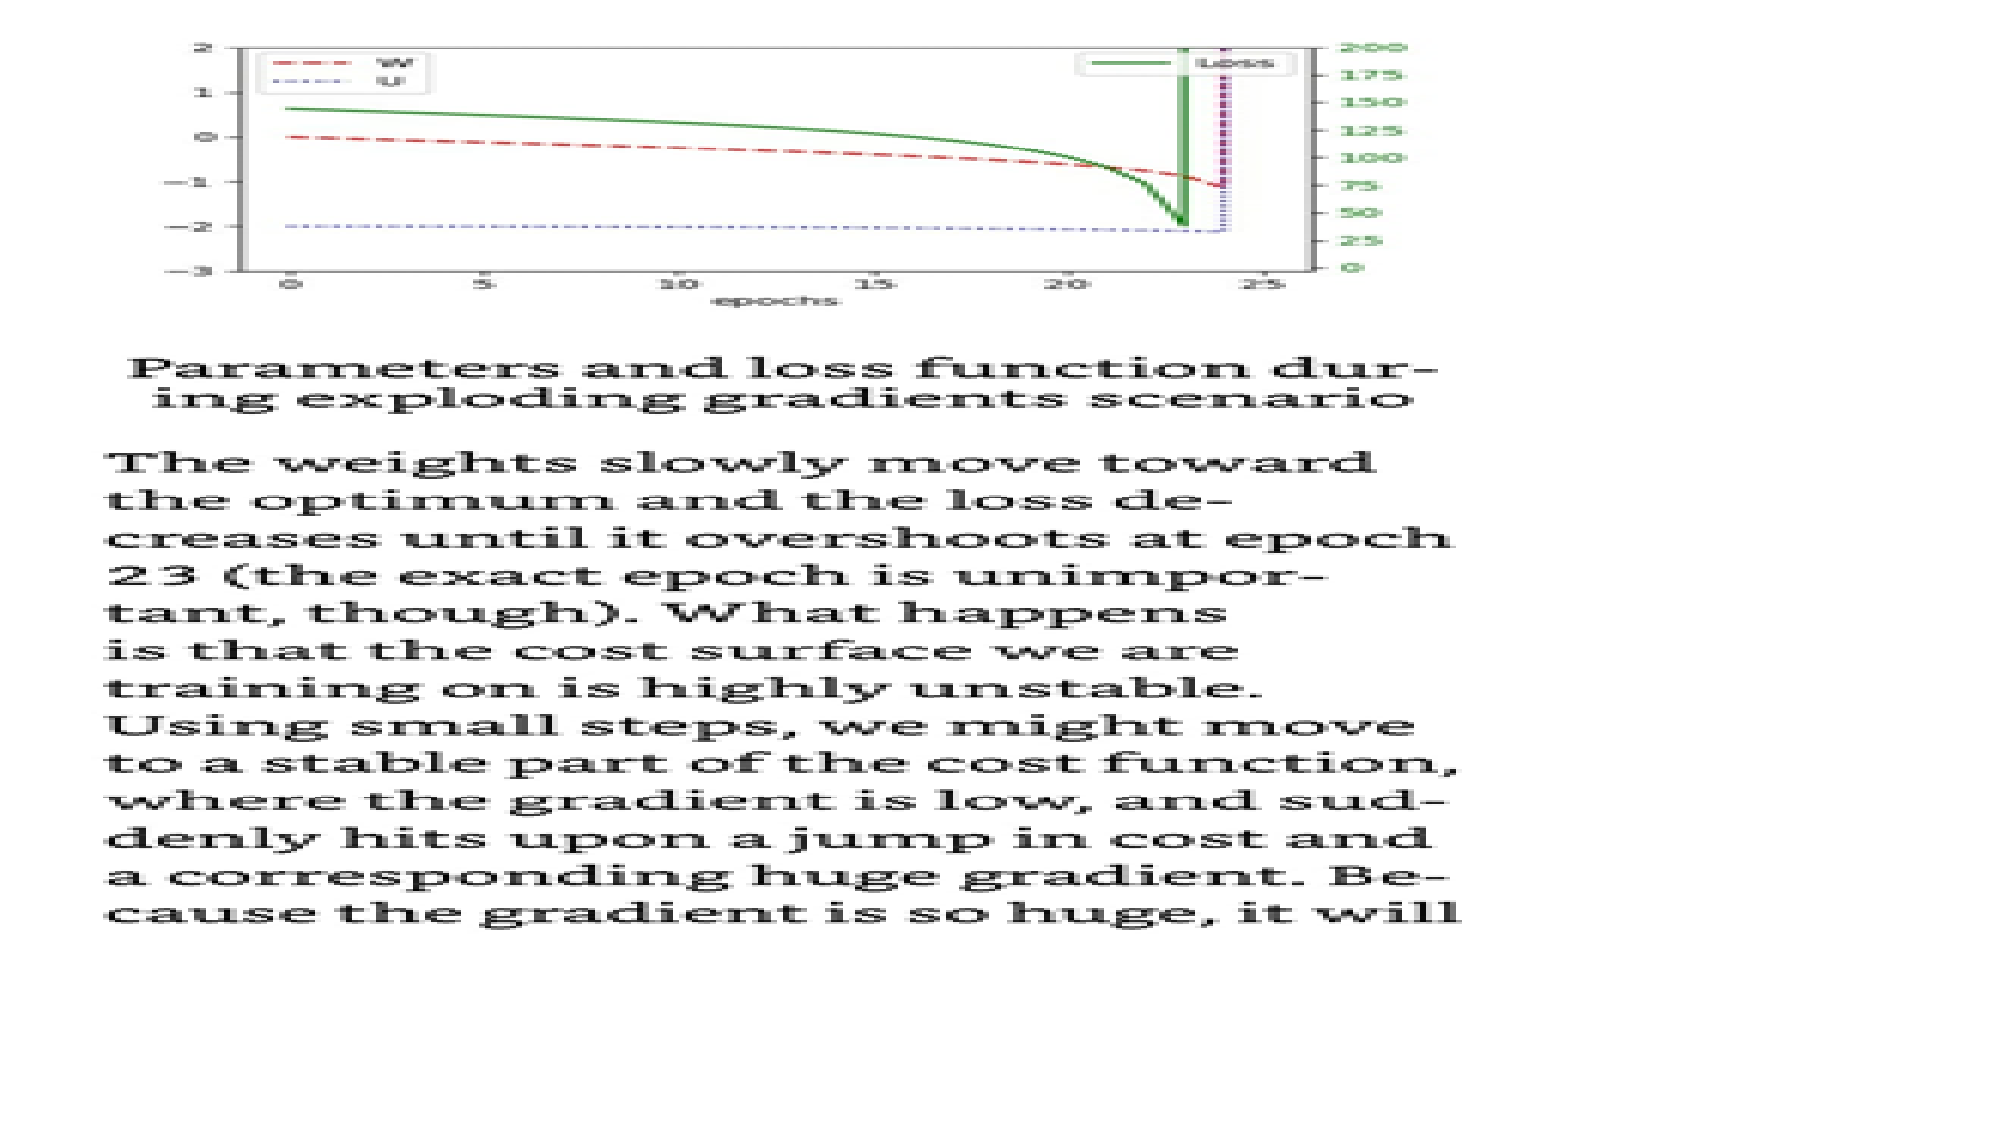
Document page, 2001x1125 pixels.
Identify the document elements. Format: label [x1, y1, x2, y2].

picture [55, 0, 1663, 948]
